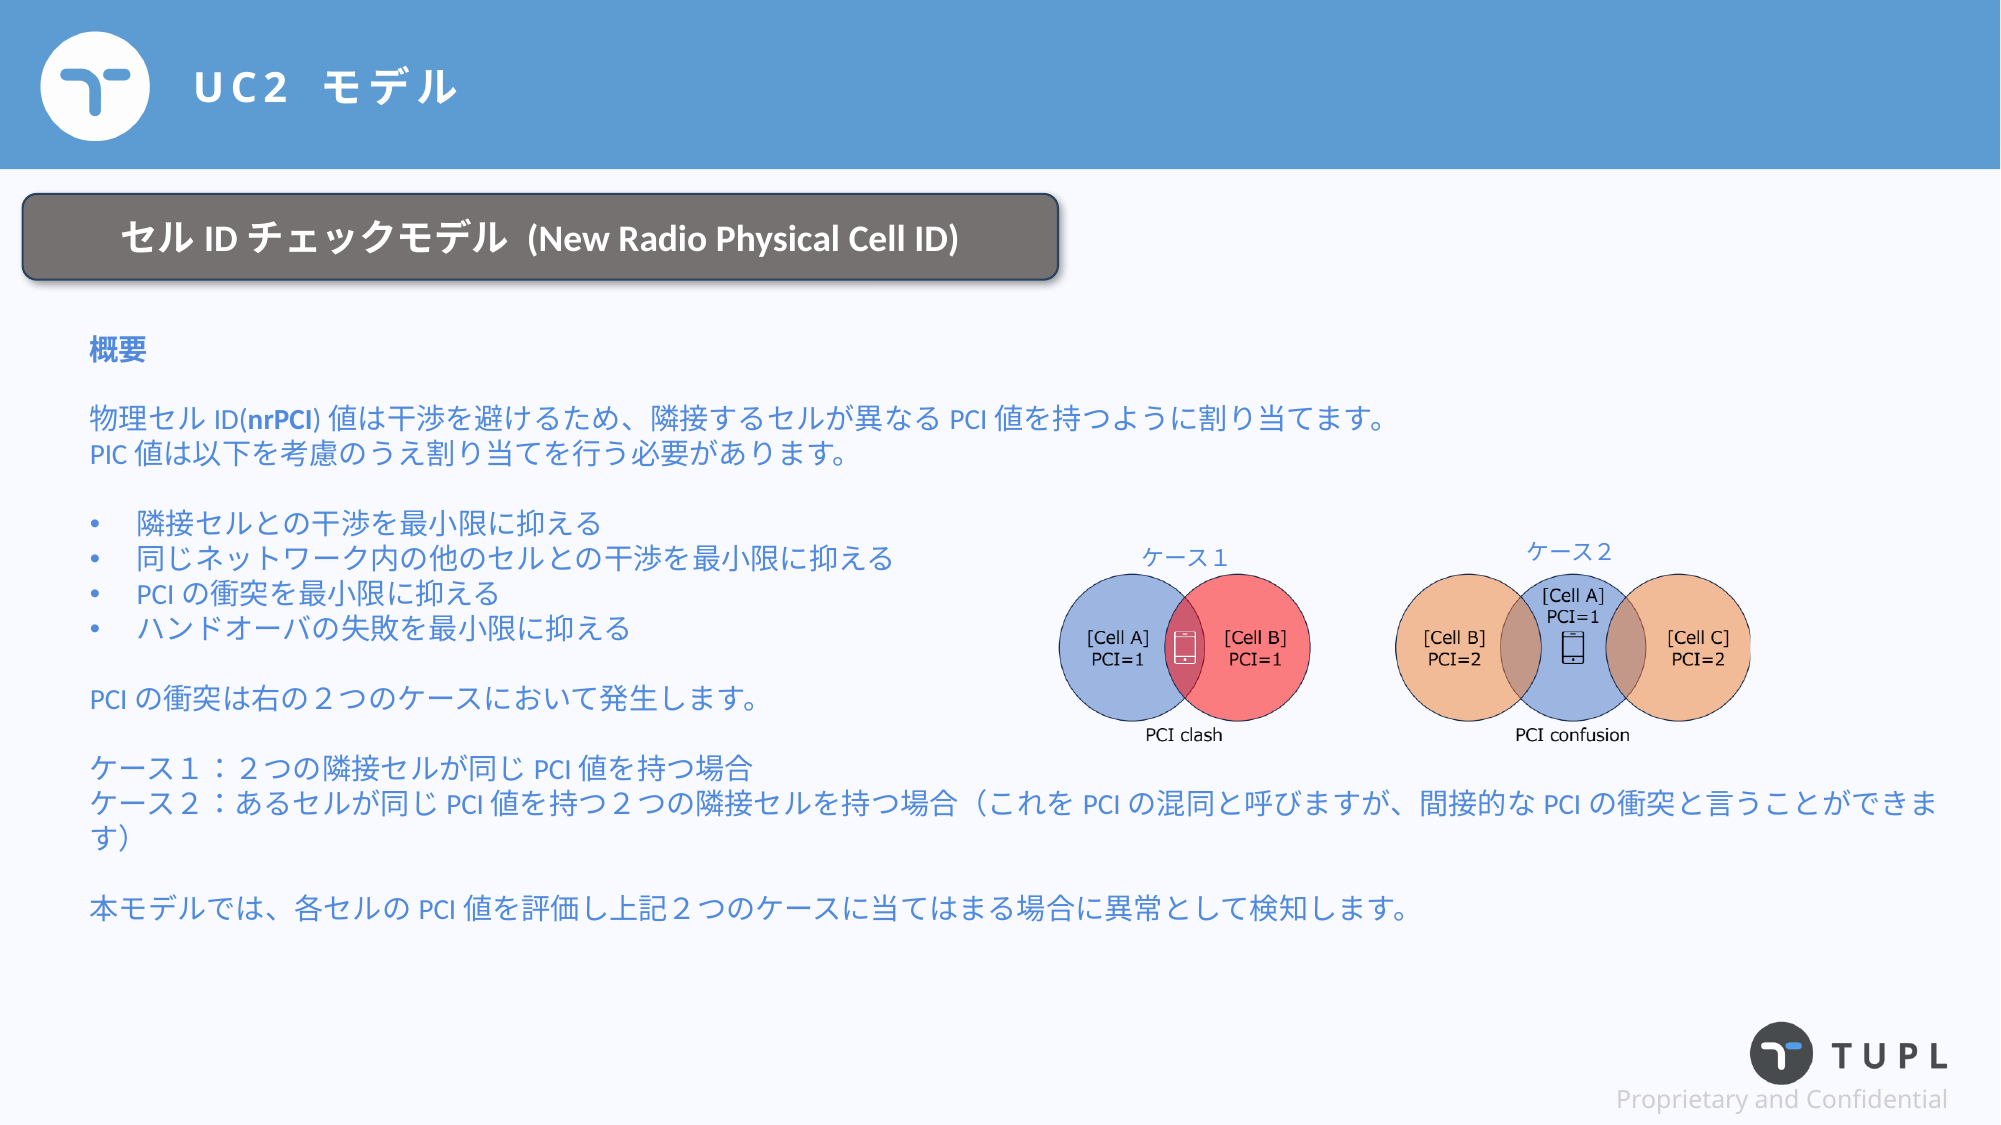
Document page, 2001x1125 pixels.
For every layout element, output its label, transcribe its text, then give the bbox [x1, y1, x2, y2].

picture [13, 11, 177, 161]
picture [1714, 953, 1982, 1125]
picture [1058, 573, 1751, 755]
text_box セルIDチェックモデル (New Radio Physical Cell ID) [21, 192, 1060, 281]
text_box ケース１ [1127, 536, 1340, 573]
text_box 概要 物理セルID(nrPCI)値は干渉を避けるため、隣接するセルが異なるPCI値を持つように割り当てます。 PIC値は以下を考慮のうえ割り当てを行う必要があります。 隣接セルとの干渉を最小限に抑える 同じネットワーク内の他のセルとの干渉を最小限に抑える PCIの衝突を最小限に抑える ハンドオーバの失敗を最小限に抑える PCIの衝突は右の２つのケースにおいて発生します。 ケース１：２つの隣接セルが同じPCI値を持つ場合 ケース２：あるセルが同じPCI値を持つ２つの隣接セルを持つ場合（これをPCIの混同と呼びますが、間接的なPCIの衝突と言うことができます） 本モデルでは、各セルのPCI値を評価し上記２つのケースに当てはまる場合に異常として検知します。 [75, 323, 1980, 968]
title UC2 モデル [177, 27, 1949, 150]
text_box ケース２ [1511, 530, 1724, 573]
